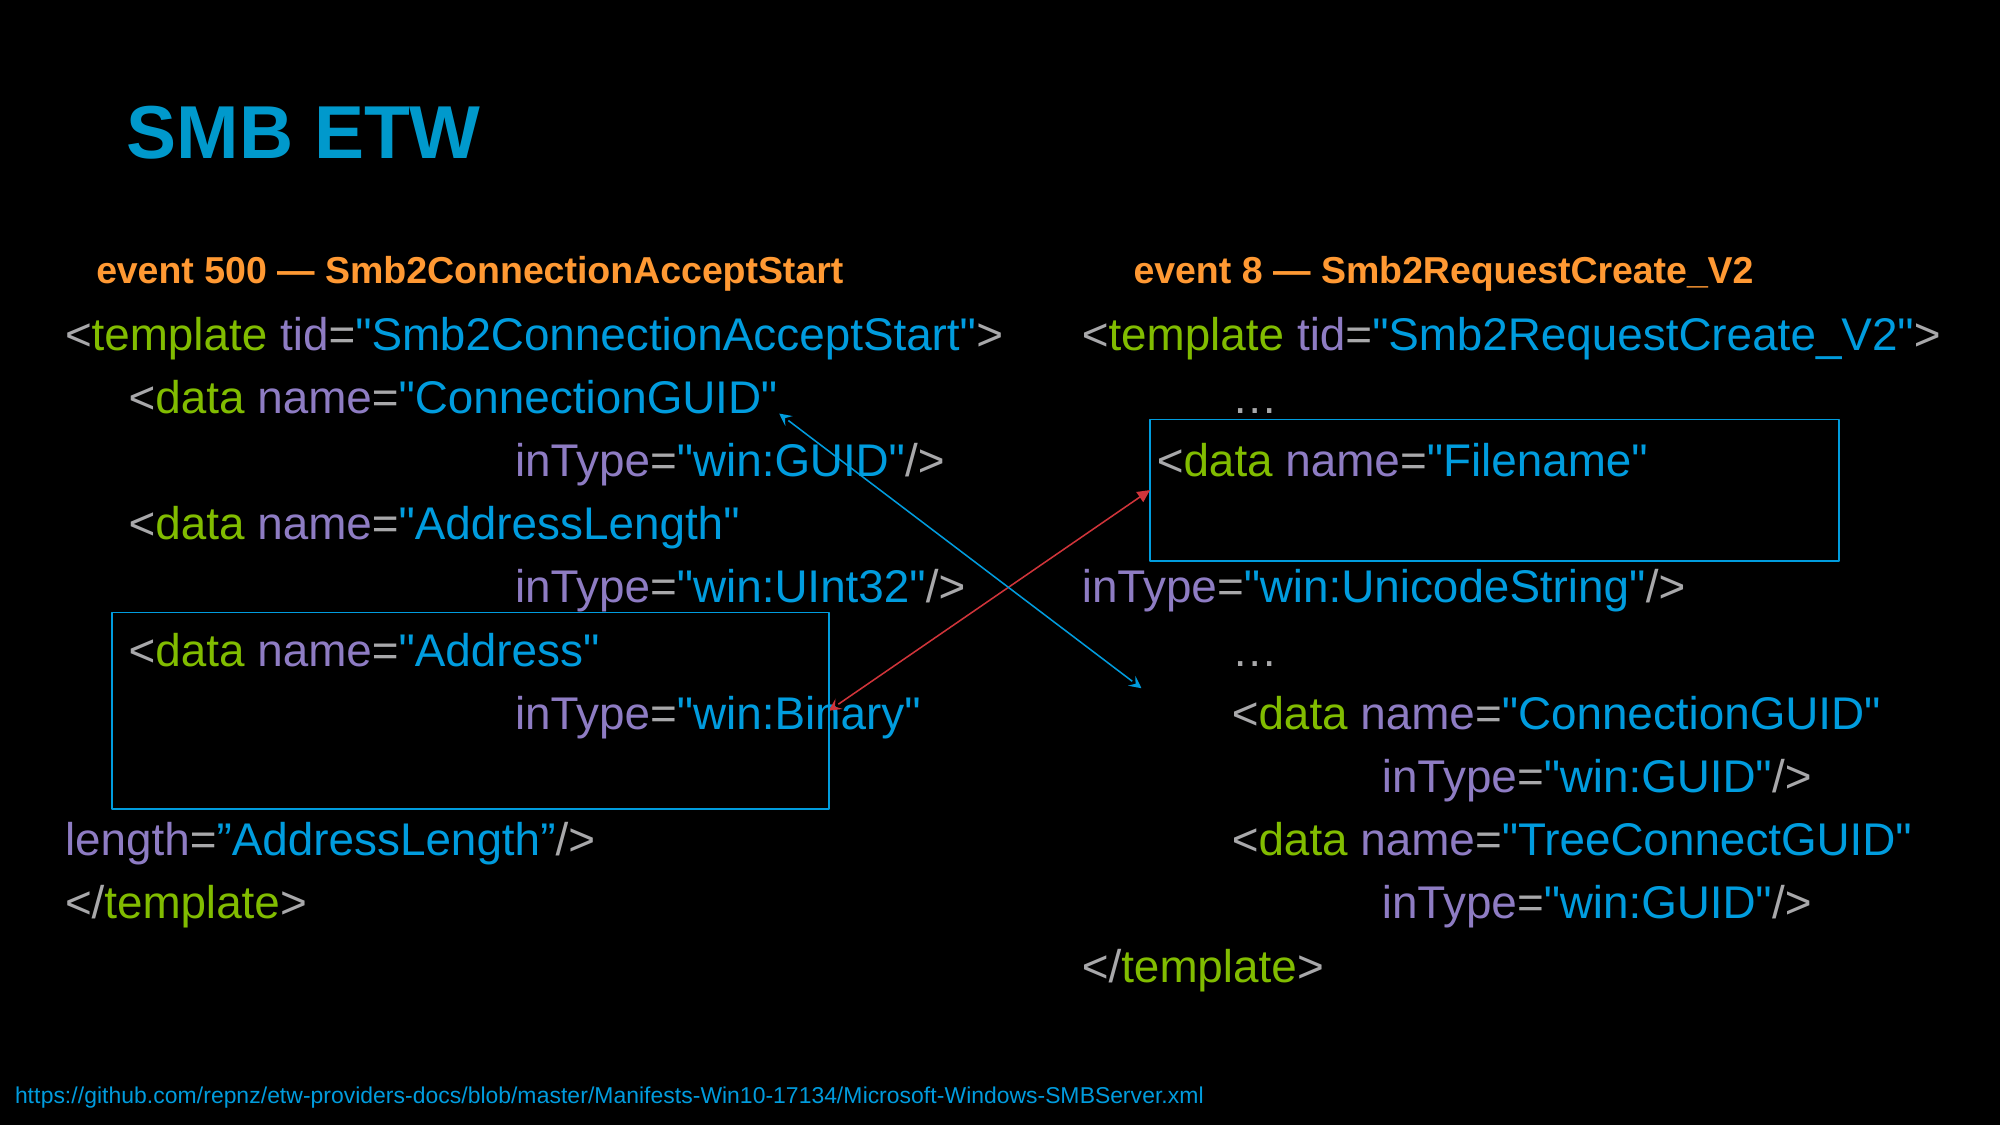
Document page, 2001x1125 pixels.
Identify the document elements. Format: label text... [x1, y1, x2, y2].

text_box [1149, 419, 1839, 561]
text_box <template tid="Smb2ConnectionAcceptStart"> <data name="ConnectionGUID" inType="win:GUID"/> <data name="AddressLength" inType="win:UInt32"/> <data name="Address" inType="win:Binary" length=”AddressLength”/> </template> [49, 281, 1026, 944]
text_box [778, 413, 1142, 689]
text_box event 8 — Smb2RequestCreate_V2 [1118, 231, 1807, 307]
text_box <template tid="Smb2RequestCreate_V2"> … <data name="Filename" inType="win:UnicodeString"/> … <data name="ConnectionGUID" inType="win:GUID"/> <data name="TreeConnectGUID" inType="win:GUID"/> </template> [1066, 281, 1958, 1070]
text_box https://github.com/repnz/etw-providers-docs/blob/master/Manifests-Win10-17134/Microsoft-Windows-SMBServer.xml [0, 1066, 1255, 1122]
text_box [111, 612, 829, 809]
text_box event 500 — Smb2ConnectionAcceptStart [81, 231, 1118, 307]
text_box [828, 489, 1151, 711]
title SMB ETW [111, 91, 1938, 167]
